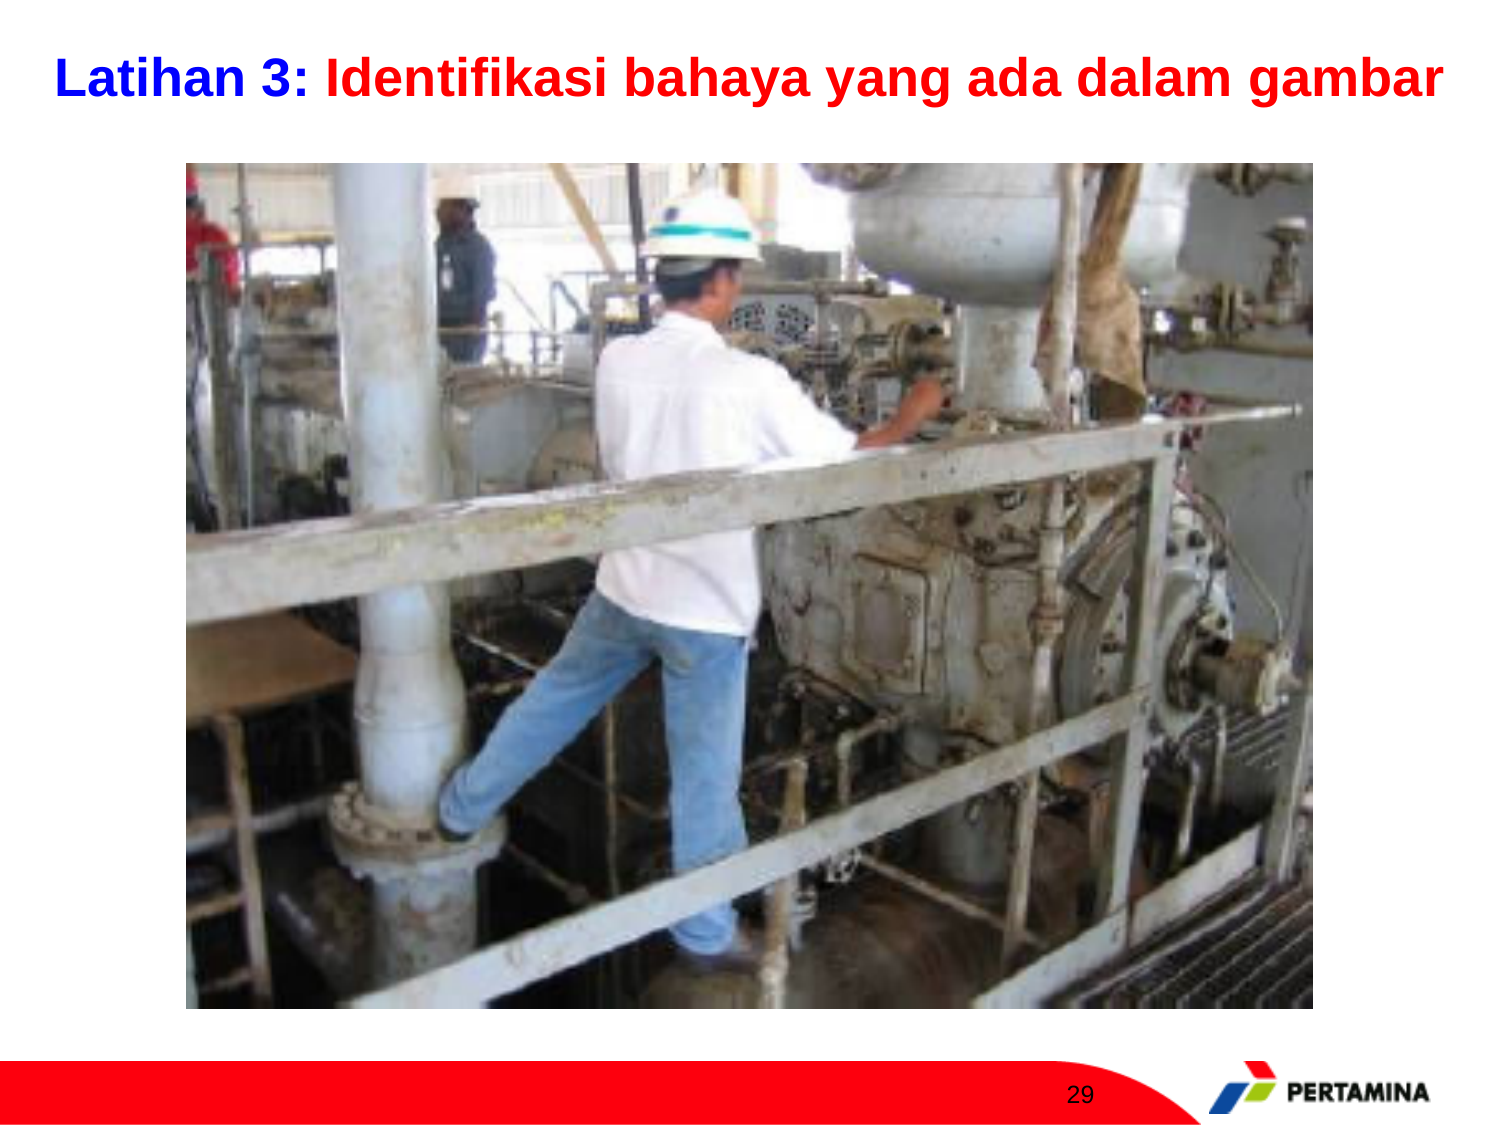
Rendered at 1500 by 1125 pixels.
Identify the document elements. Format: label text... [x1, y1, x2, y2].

slide_number 29 [759, 1062, 1110, 1125]
picture [185, 163, 1313, 1009]
text_box Latihan 3: Identifikasi bahaya yang ada dalam gambar [0, 35, 1500, 129]
picture [0, 1061, 1201, 1125]
picture [1209, 1061, 1431, 1114]
